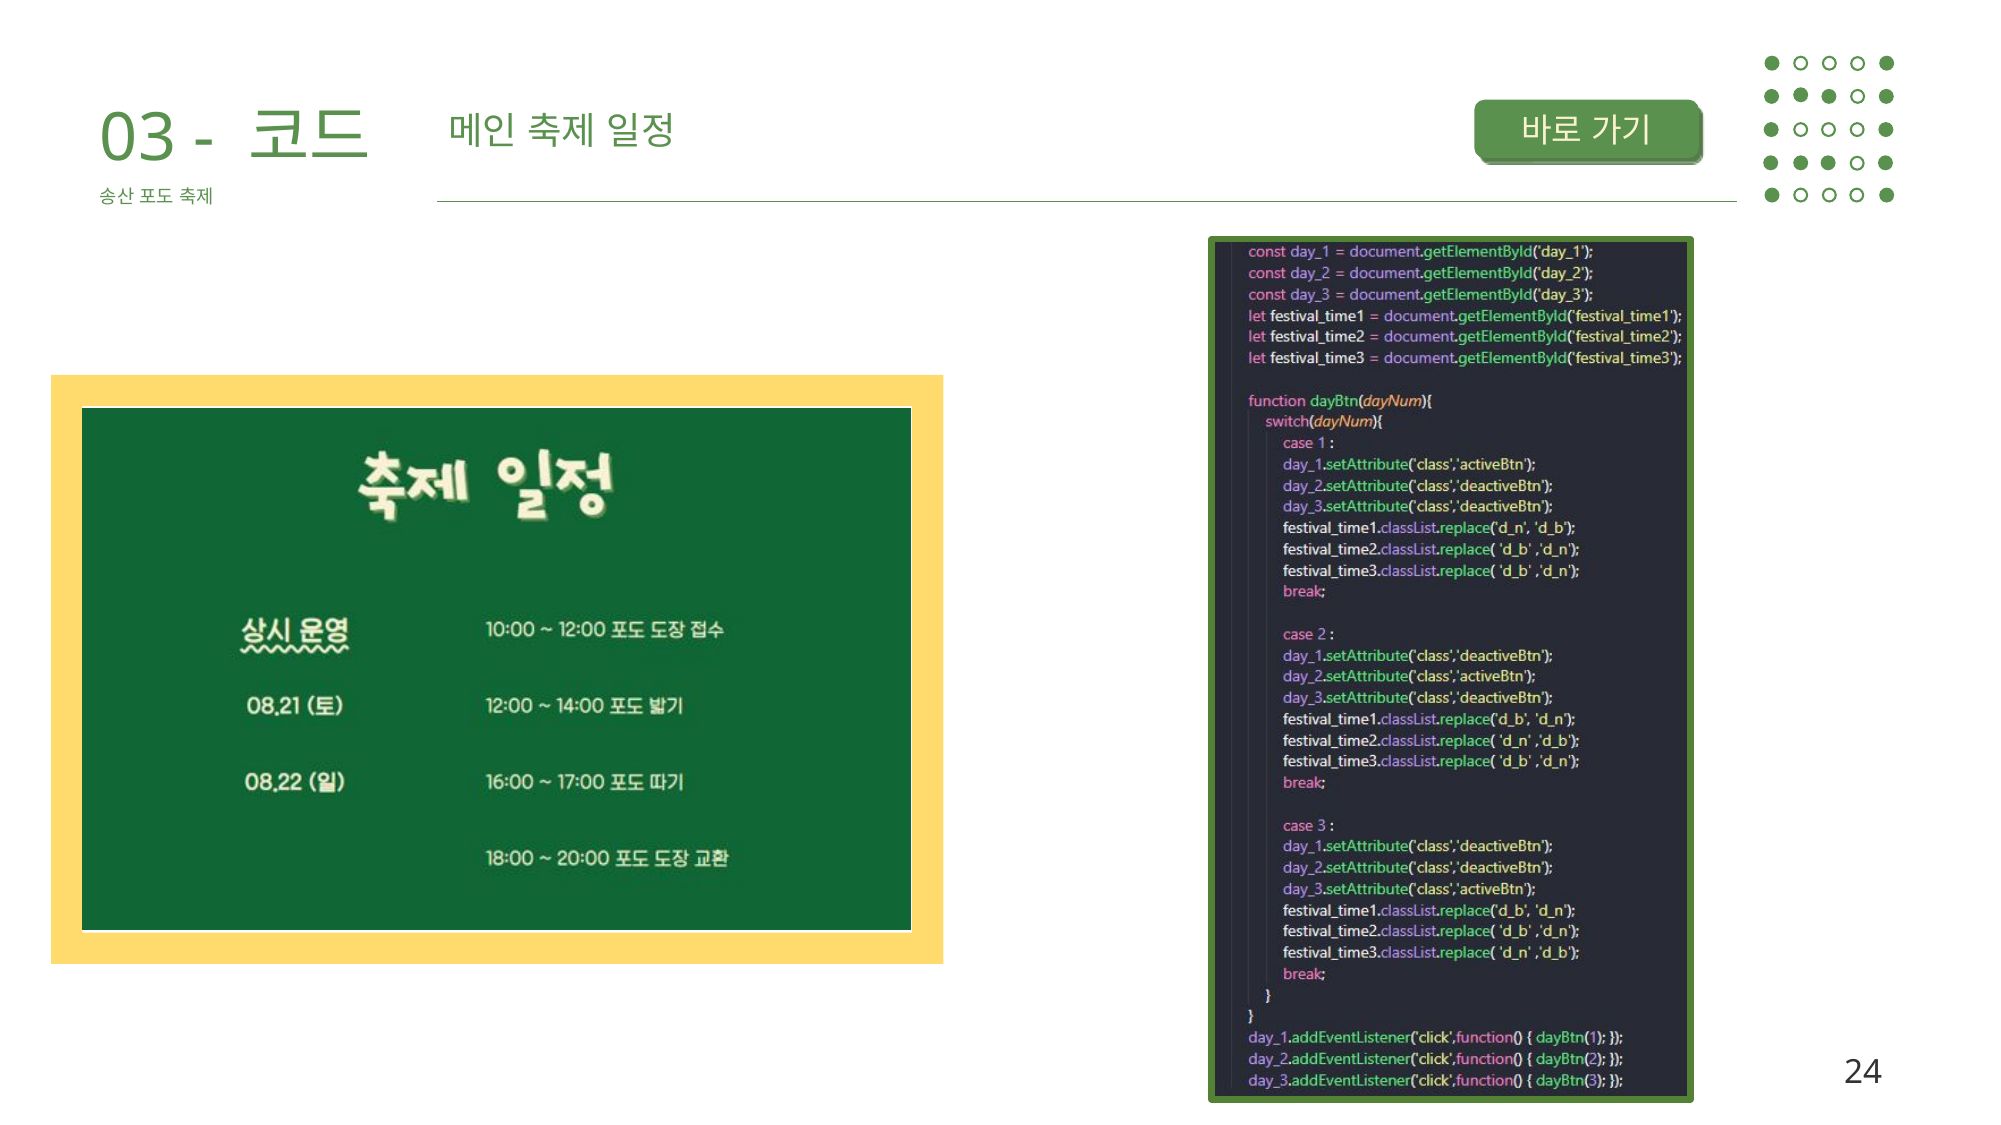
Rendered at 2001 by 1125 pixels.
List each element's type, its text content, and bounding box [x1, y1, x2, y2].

text_box [1764, 55, 1780, 71]
text_box 03 - 코드 송산 포도 축제 [85, 46, 1028, 216]
text_box [1878, 122, 1894, 138]
text_box [1793, 87, 1809, 103]
text_box [1821, 187, 1837, 203]
text_box [1820, 155, 1836, 171]
text_box 메인 축제 일정 [433, 100, 1434, 160]
text_box [1850, 56, 1866, 72]
slide_number 24 [1829, 1042, 1961, 1103]
text_box 바로 가기 [1474, 99, 1699, 159]
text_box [66, 390, 928, 949]
text_box [1793, 122, 1809, 138]
text_box [1793, 55, 1809, 71]
text_box [1821, 55, 1837, 71]
text_box [1877, 155, 1893, 171]
text_box [1849, 122, 1865, 138]
text_box [1764, 88, 1780, 104]
picture [1214, 242, 1688, 1097]
text_box [1850, 88, 1866, 104]
text_box [1849, 155, 1865, 171]
text_box [1763, 155, 1779, 171]
text_box [1793, 155, 1809, 171]
text_box [1849, 187, 1865, 203]
text_box [1793, 187, 1809, 203]
text_box [1764, 187, 1780, 203]
text_box [1763, 122, 1779, 138]
text_box [1879, 187, 1895, 203]
text_box [1821, 88, 1837, 104]
text_box [1878, 88, 1894, 104]
text_box [1879, 55, 1895, 71]
text_box [1821, 122, 1837, 138]
